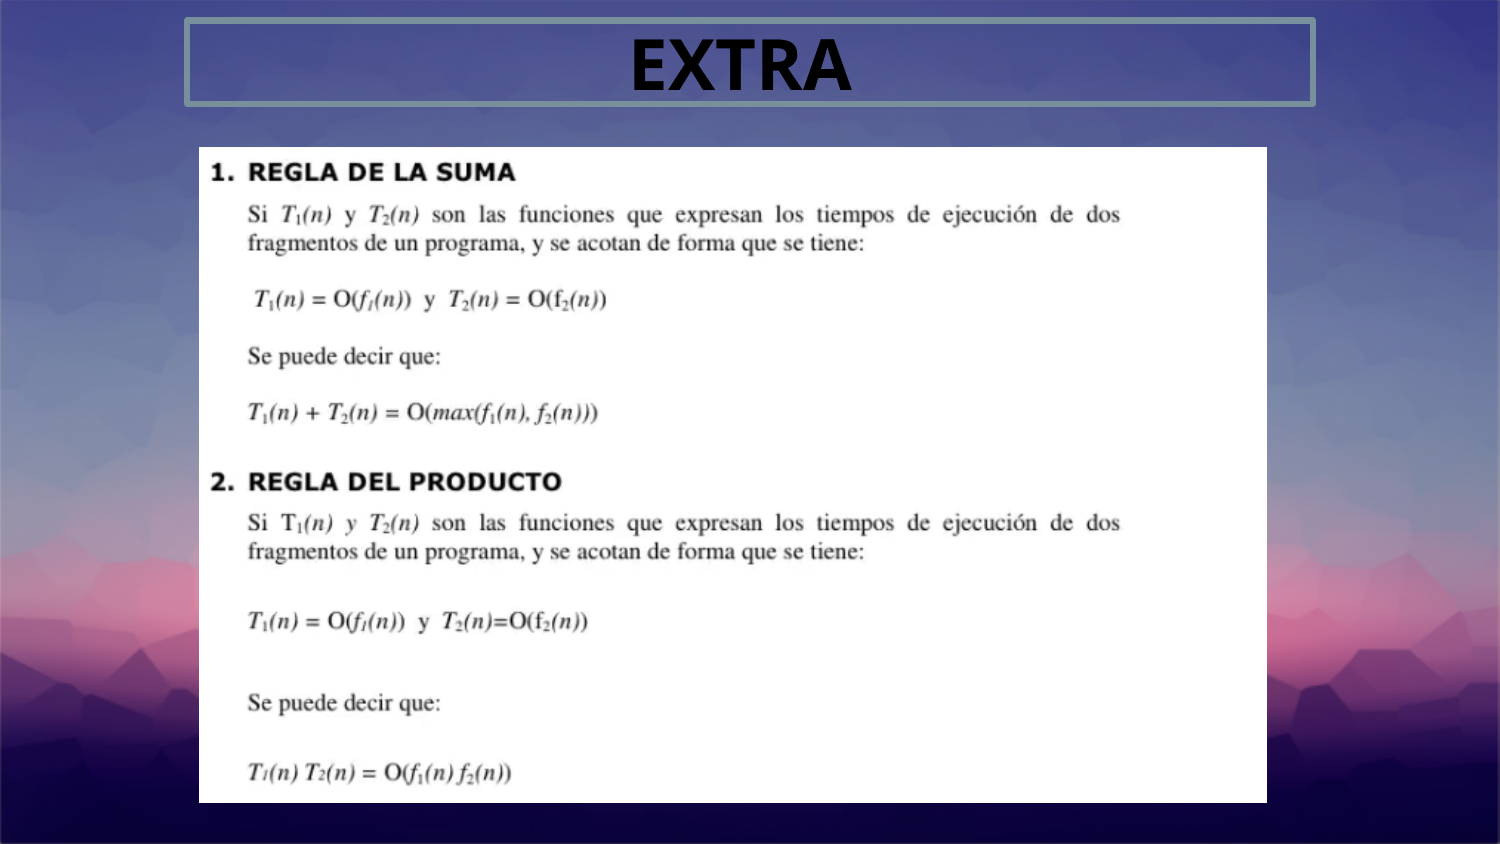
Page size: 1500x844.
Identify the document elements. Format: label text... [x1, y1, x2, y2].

picture [0, 0, 1500, 844]
text_box EXTRA [187, 20, 1313, 104]
